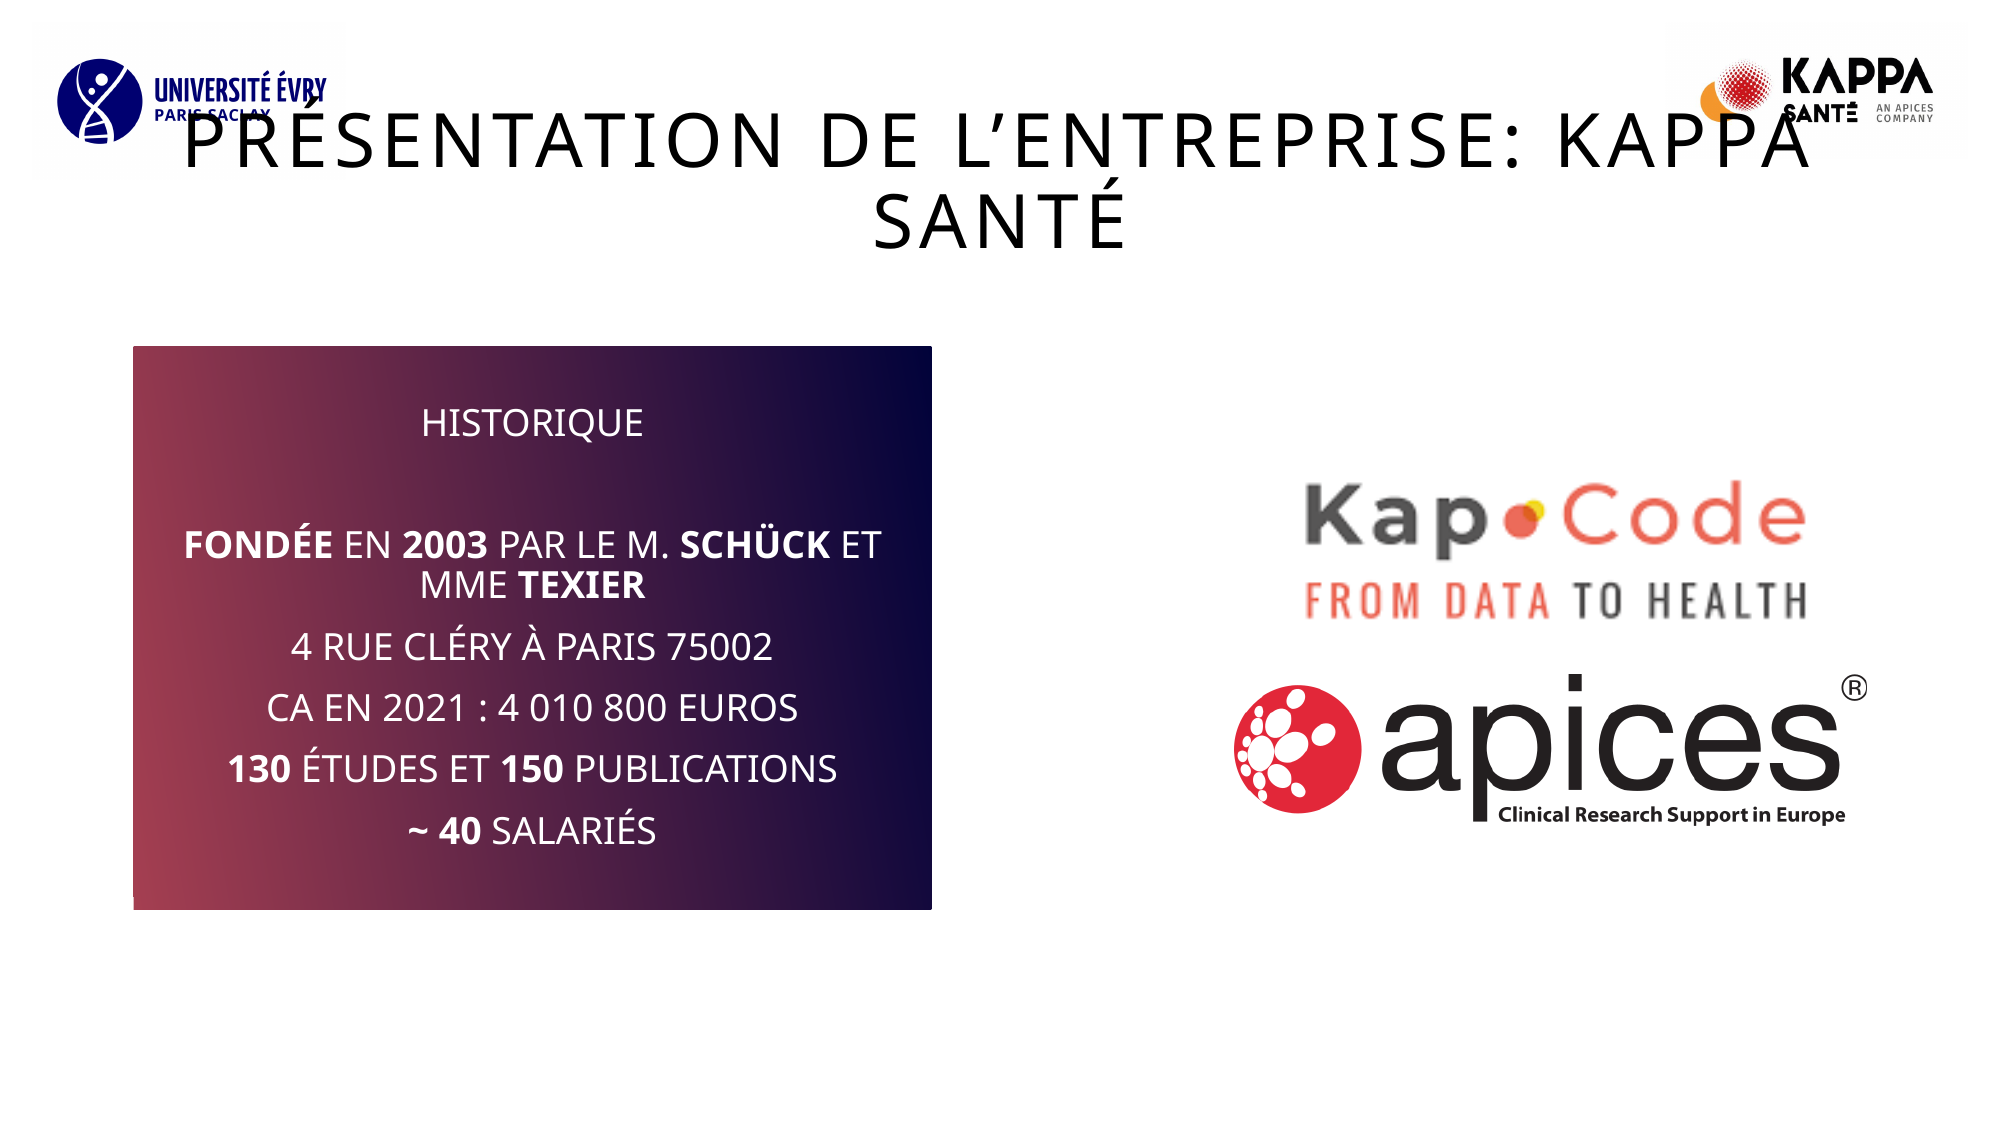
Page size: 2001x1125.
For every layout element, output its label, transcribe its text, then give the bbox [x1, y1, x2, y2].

picture [1234, 426, 1867, 830]
picture [1665, 22, 1968, 159]
title Présentation de l’entreprise: Kappa santé [101, 176, 1899, 273]
text_box Historique Fondée en 2003 par le M. SCHÜCK et Mme TEXIER 4 rue Cléry à Paris 75002 CA en 2021 : 4 010 800 euros 130 études et 150 publications ~ 40 salariés [133, 346, 932, 910]
